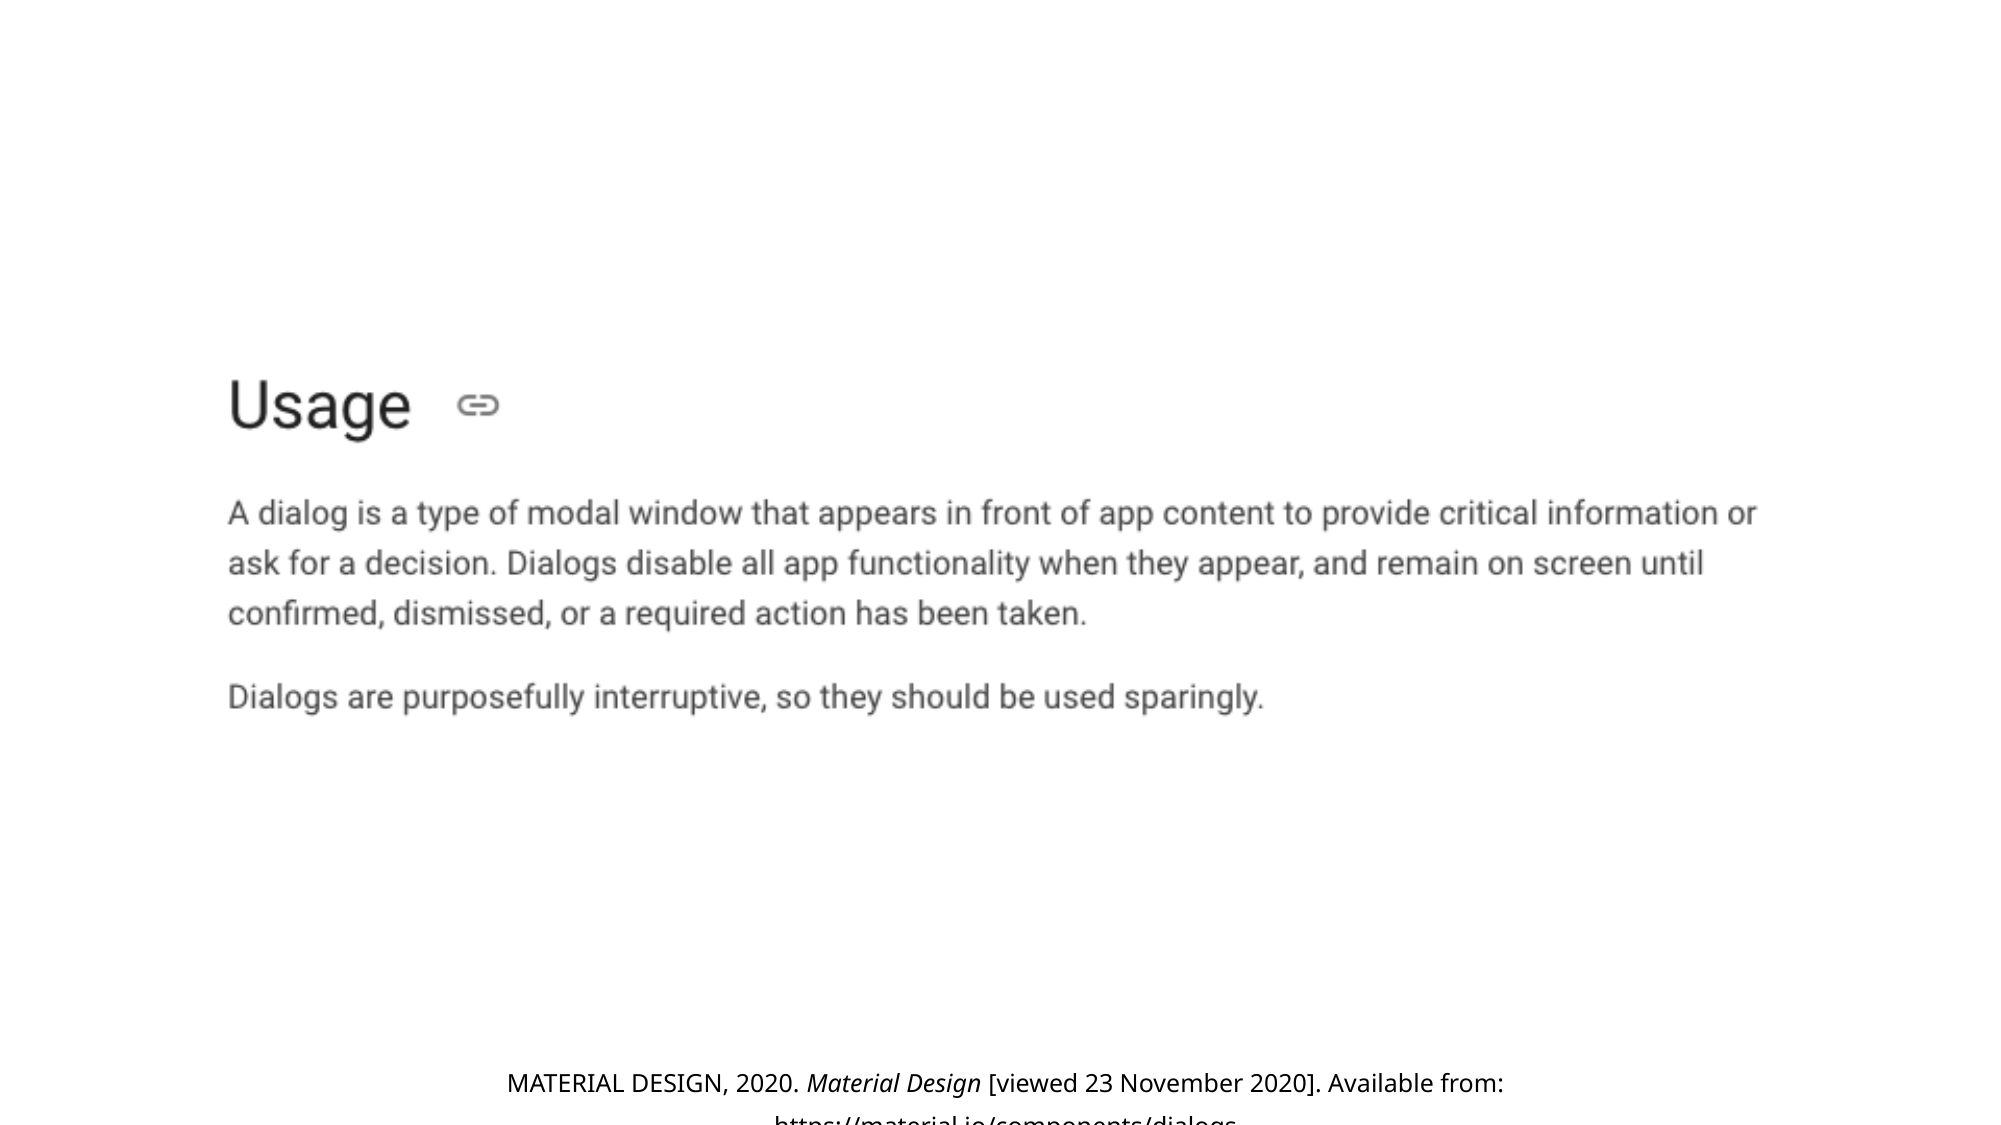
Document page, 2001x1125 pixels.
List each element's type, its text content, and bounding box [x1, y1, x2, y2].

picture [174, 343, 1825, 782]
text_box MATERIAL DESIGN, 2020. Material Design [viewed 23 November 2020]. Available from: https://material.io/components/dialogs‌ [278, 1060, 1734, 1125]
